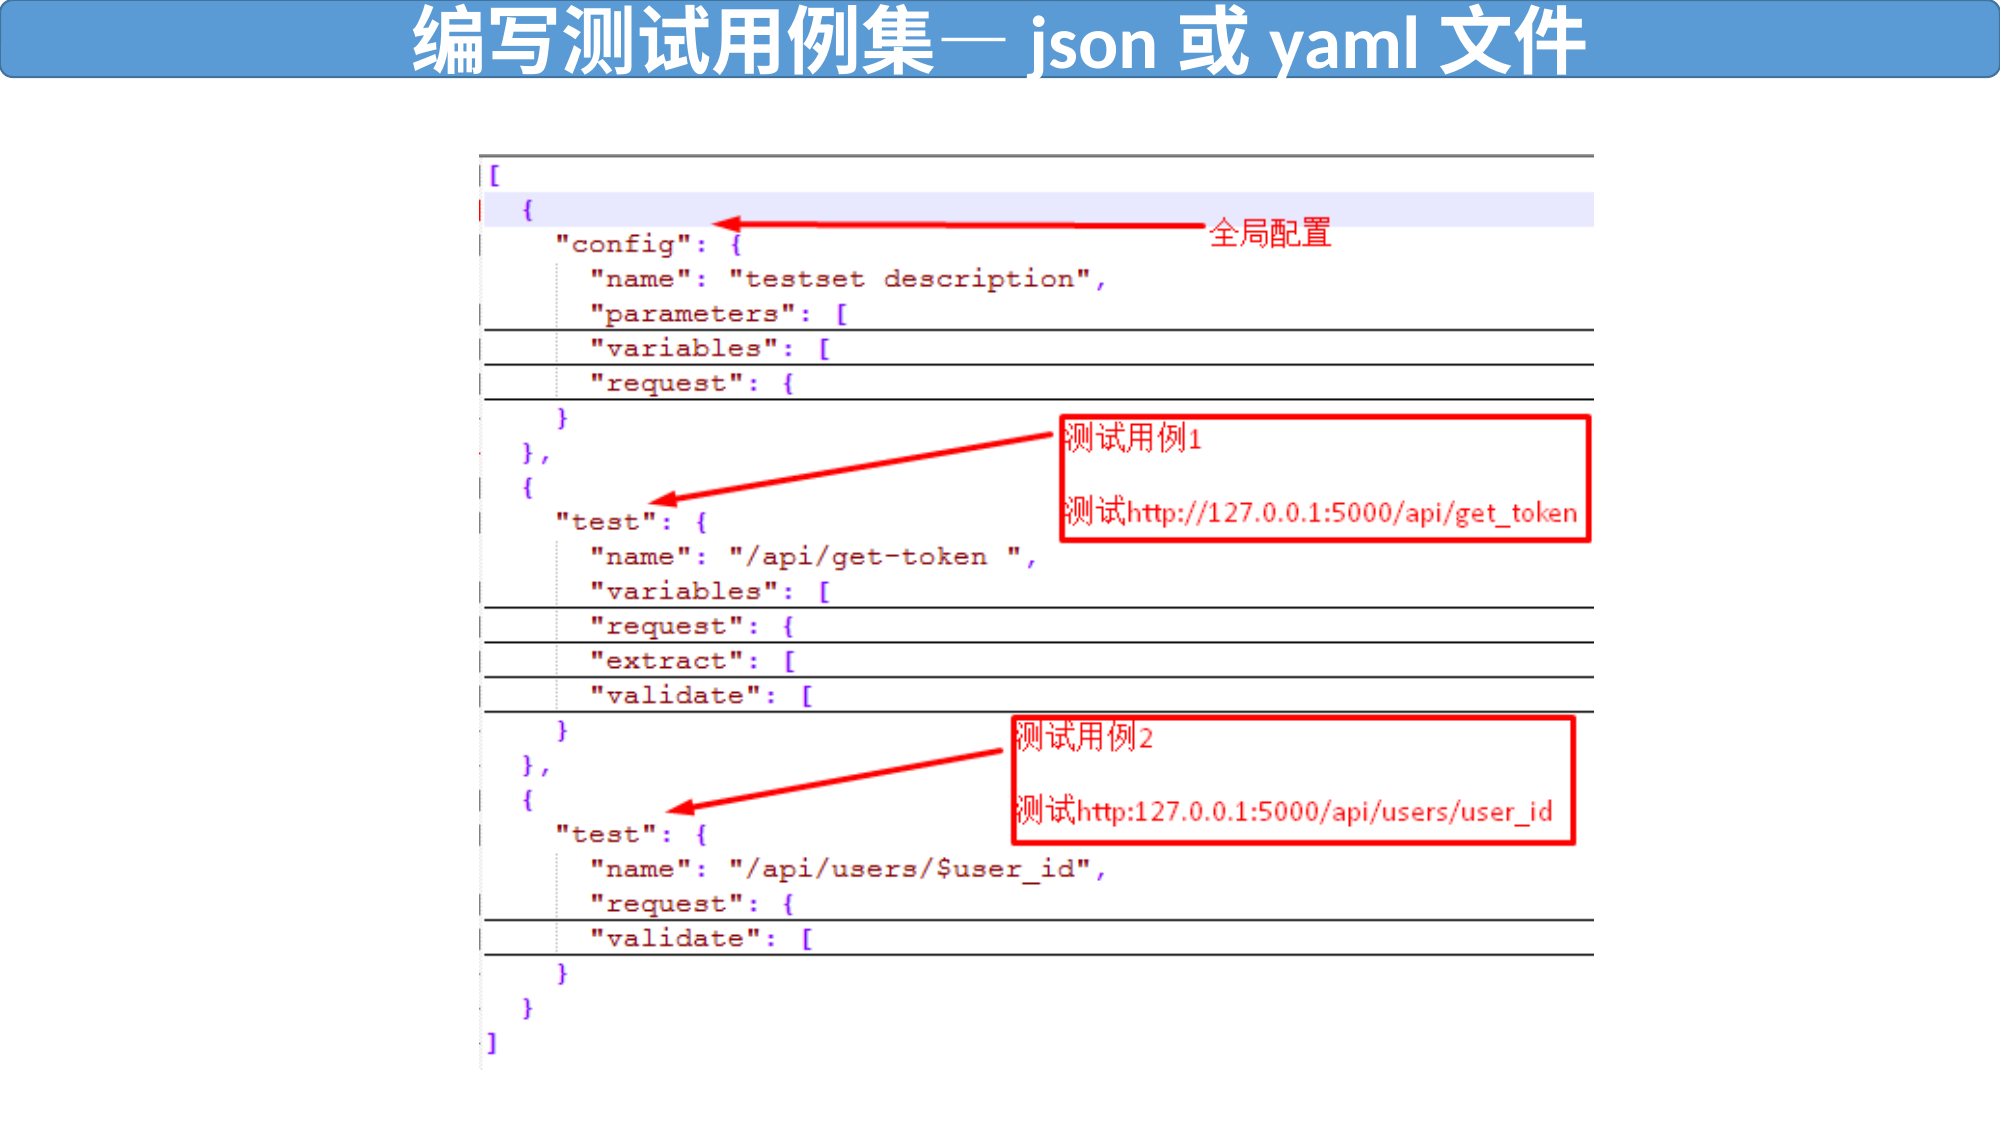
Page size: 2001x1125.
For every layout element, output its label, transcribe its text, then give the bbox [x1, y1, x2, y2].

text_box 编写测试用例集—json或yaml文件 [0, 0, 2000, 79]
picture [479, 154, 1594, 1070]
